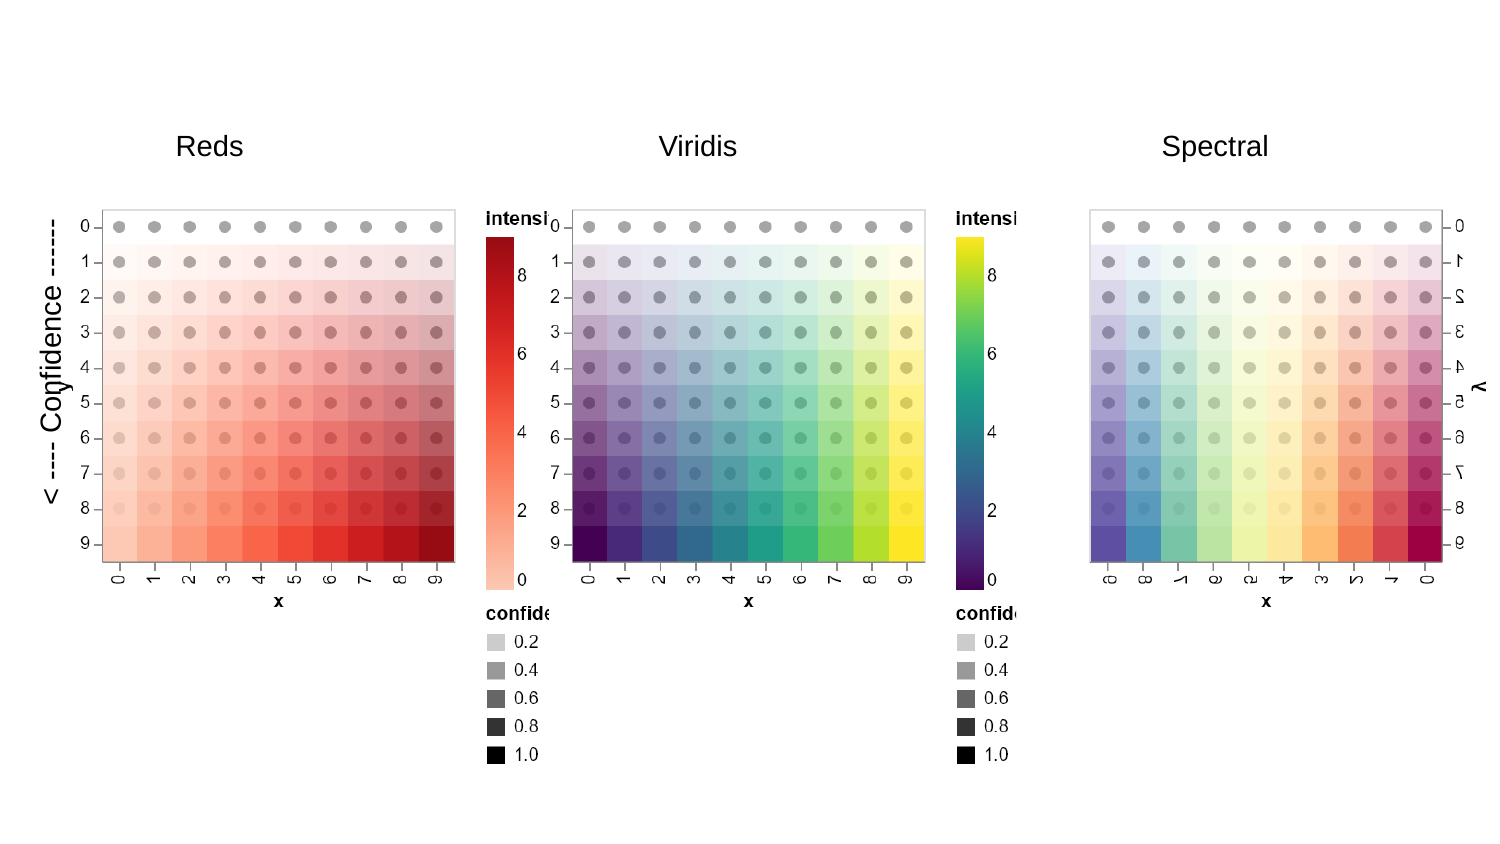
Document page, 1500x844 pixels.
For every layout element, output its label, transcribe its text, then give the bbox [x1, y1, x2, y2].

text_box Spectral [1146, 112, 1500, 200]
picture [1065, 200, 1500, 777]
picture [43, 200, 1017, 777]
text_box < ---- Confidence ------ [16, 43, 130, 521]
text_box [907, 595, 1135, 791]
text_box Reds [160, 112, 643, 199]
text_box Viridis [643, 112, 1146, 225]
